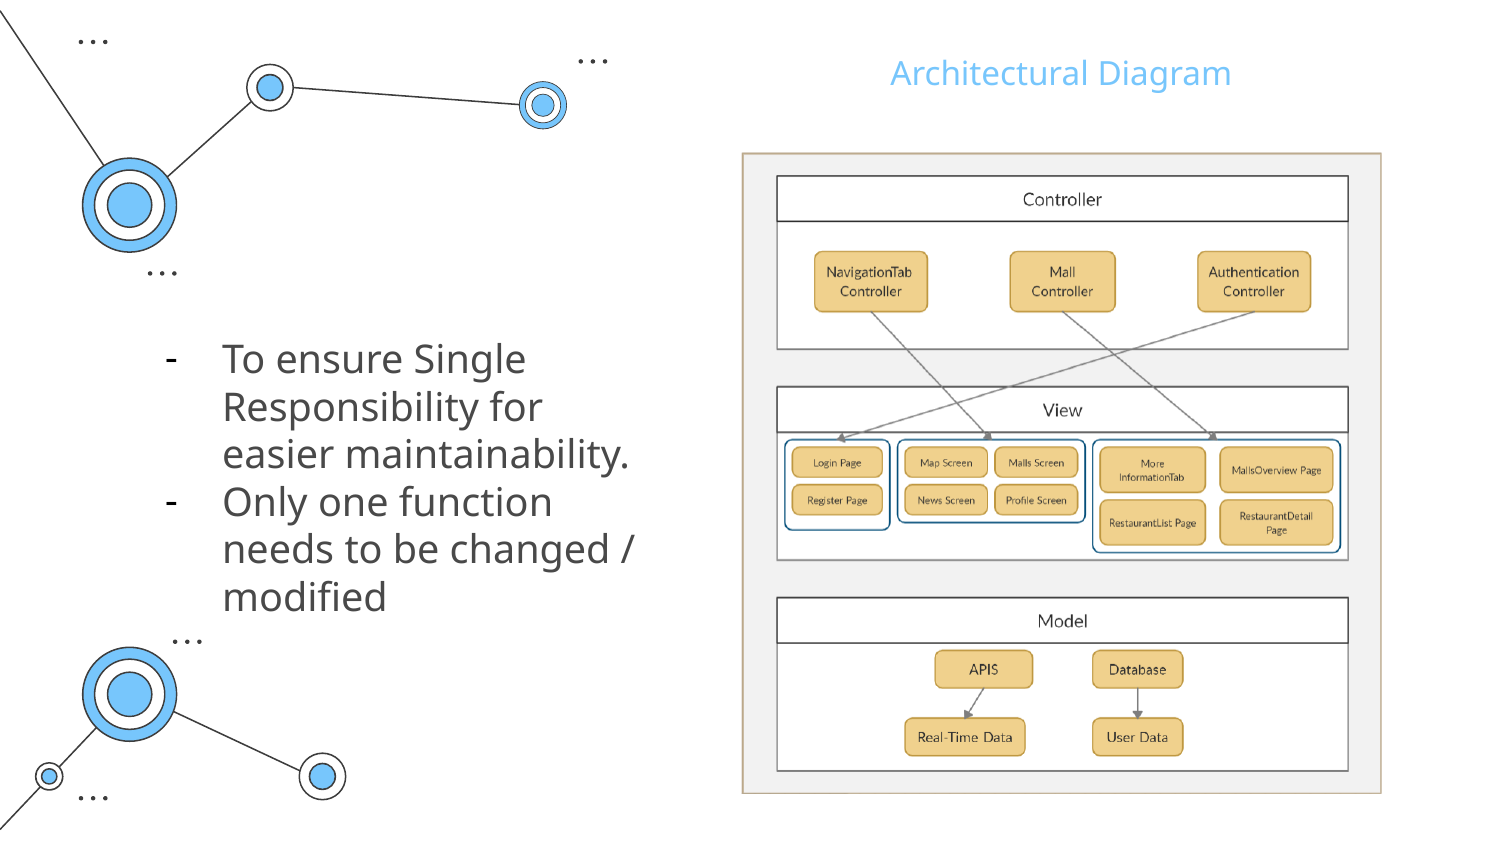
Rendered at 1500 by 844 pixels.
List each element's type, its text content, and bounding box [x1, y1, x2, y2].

title Architectural Diagram [791, 37, 1332, 104]
picture [740, 152, 1383, 794]
subtitle To ensure Single Responsibility for easier maintainability. Only one function needs to be changed / modified [131, 319, 672, 545]
